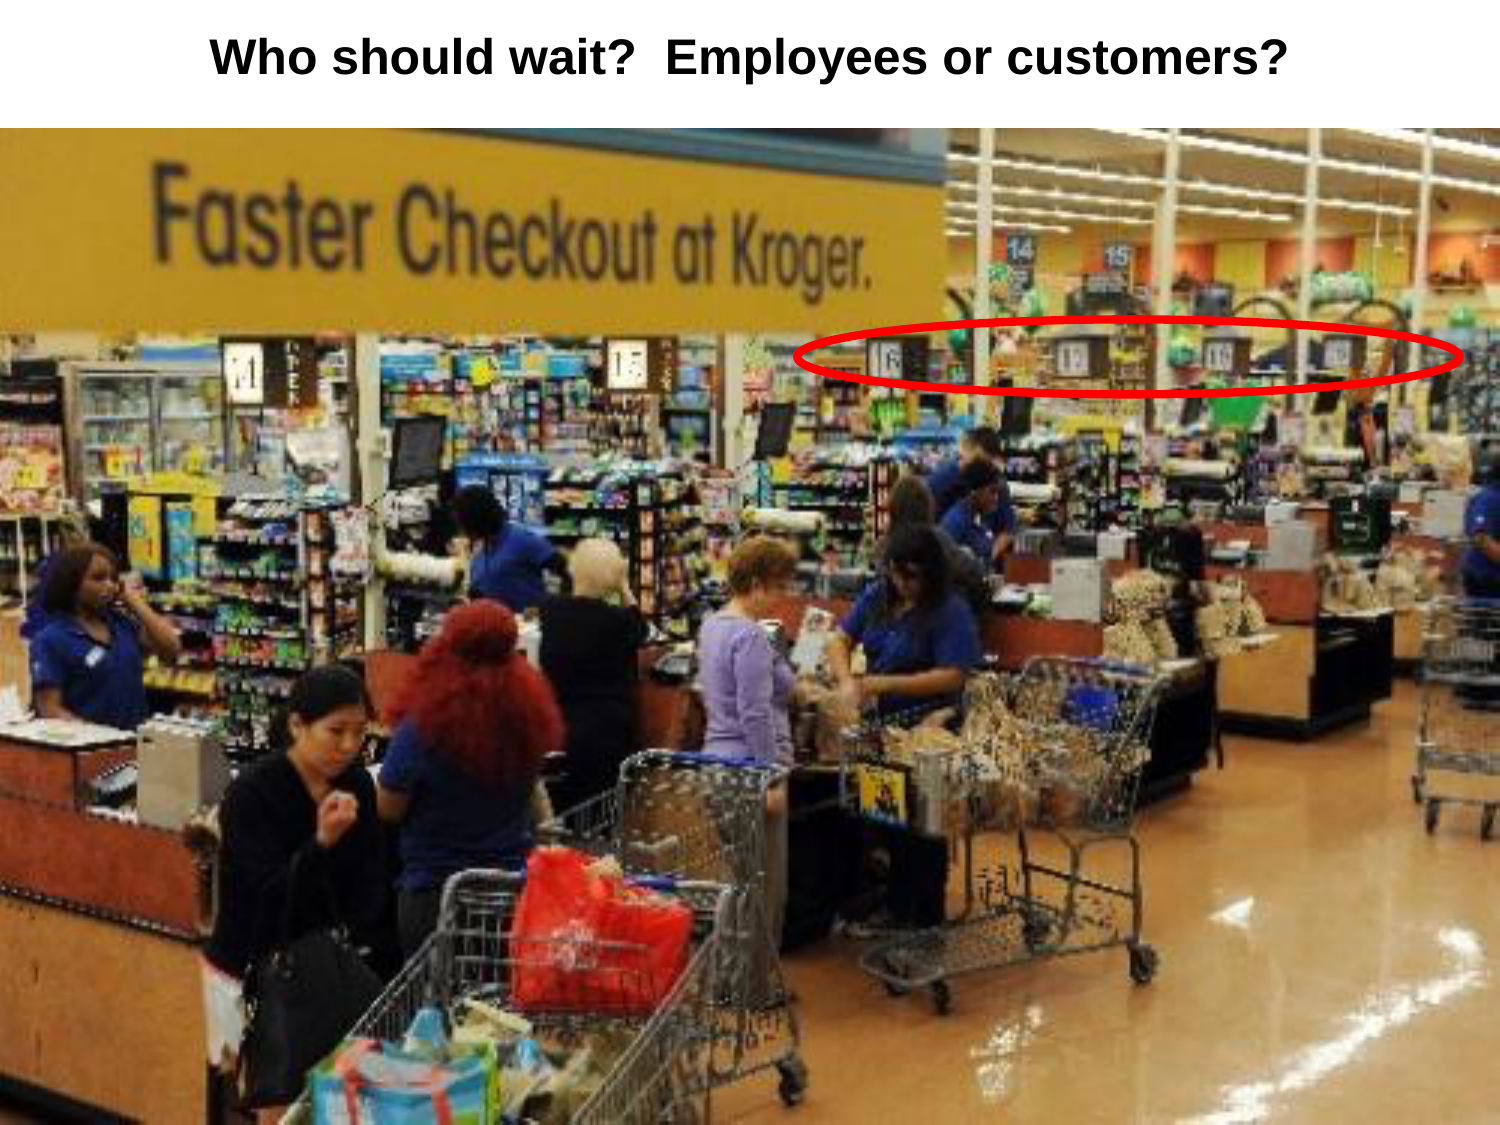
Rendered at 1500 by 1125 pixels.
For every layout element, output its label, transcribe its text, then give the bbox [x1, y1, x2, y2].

text_box Who should wait? Employees or customers? [0, 2, 1500, 107]
picture [0, 128, 1500, 1125]
